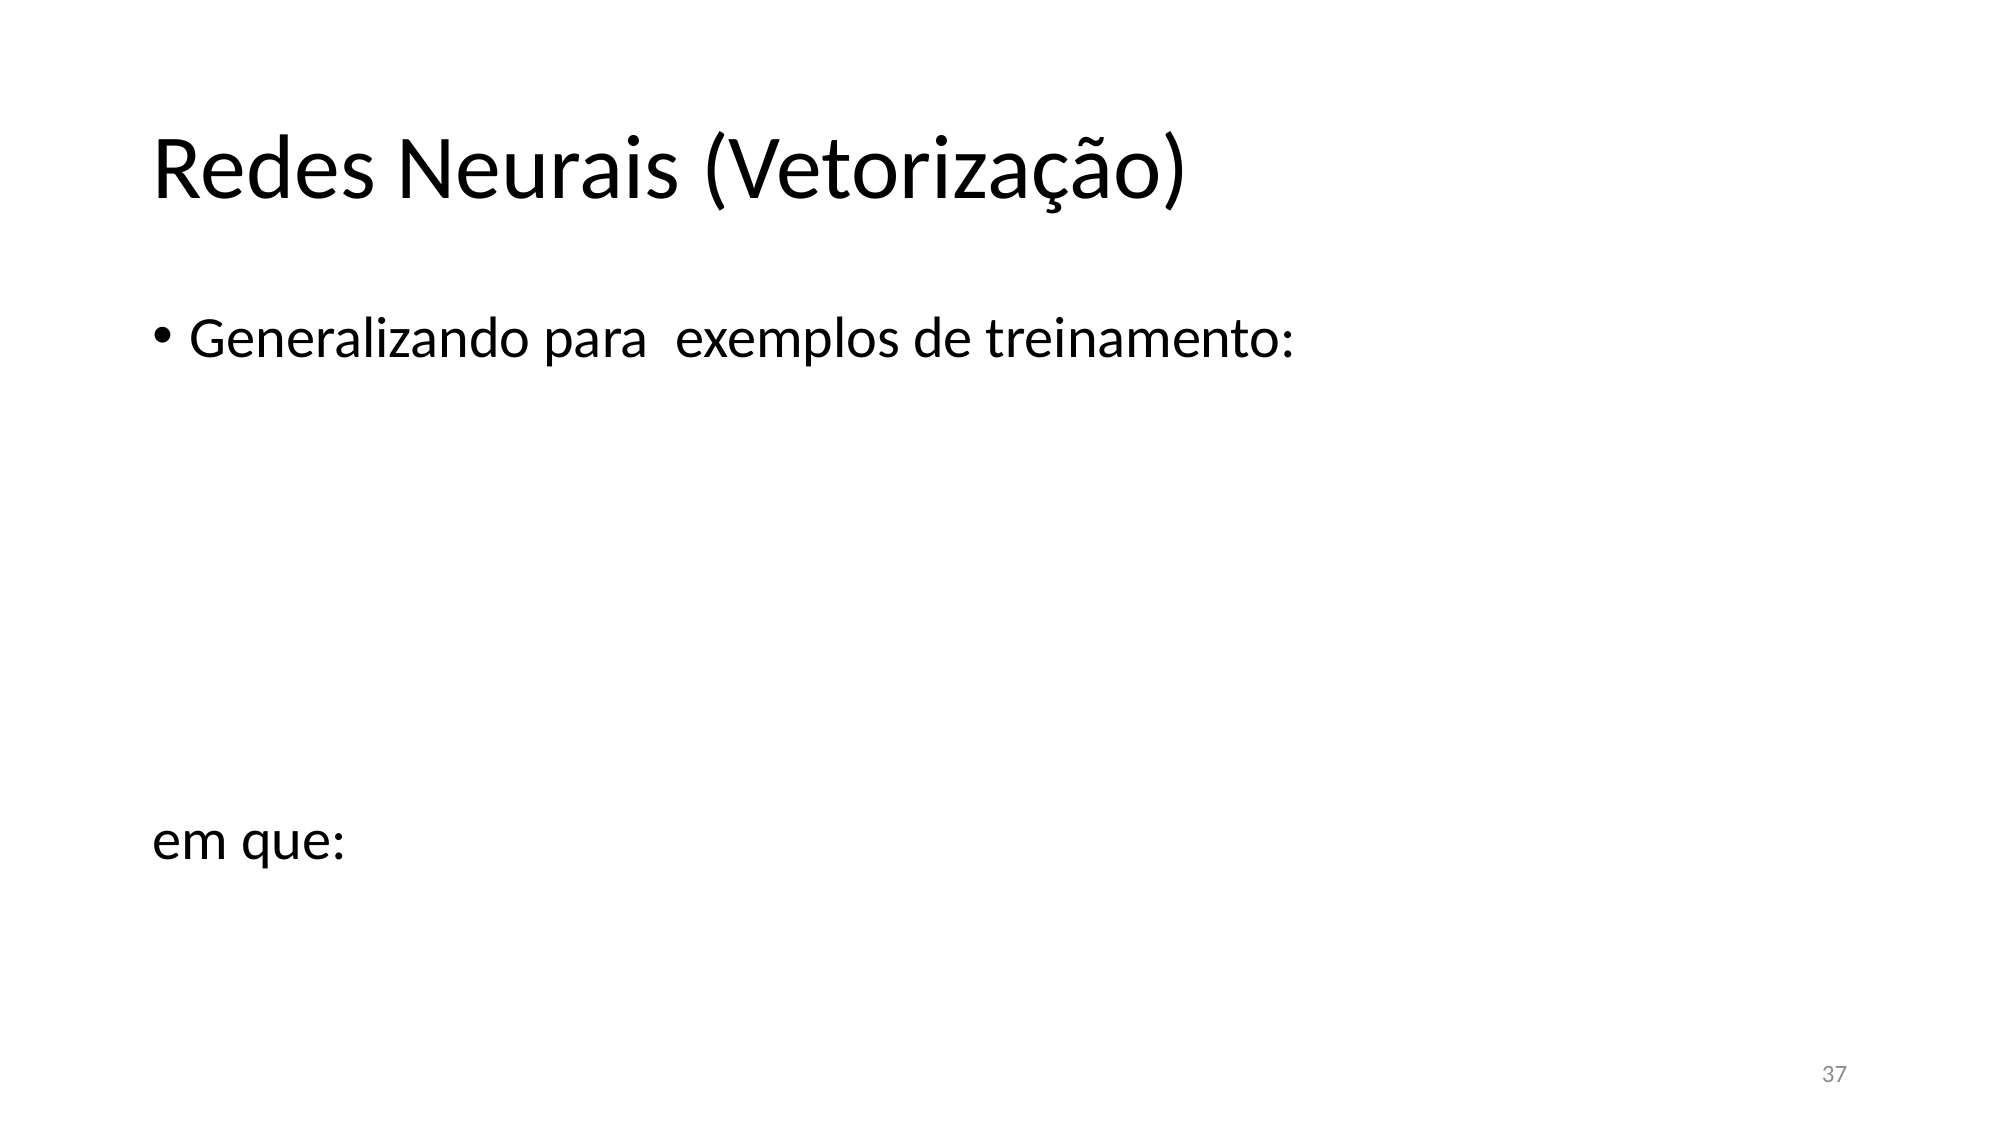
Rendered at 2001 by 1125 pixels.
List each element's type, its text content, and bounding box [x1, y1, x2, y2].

slide_number 37 [1412, 1042, 1863, 1103]
title Redes Neurais (Vetorização) [137, 59, 1863, 278]
